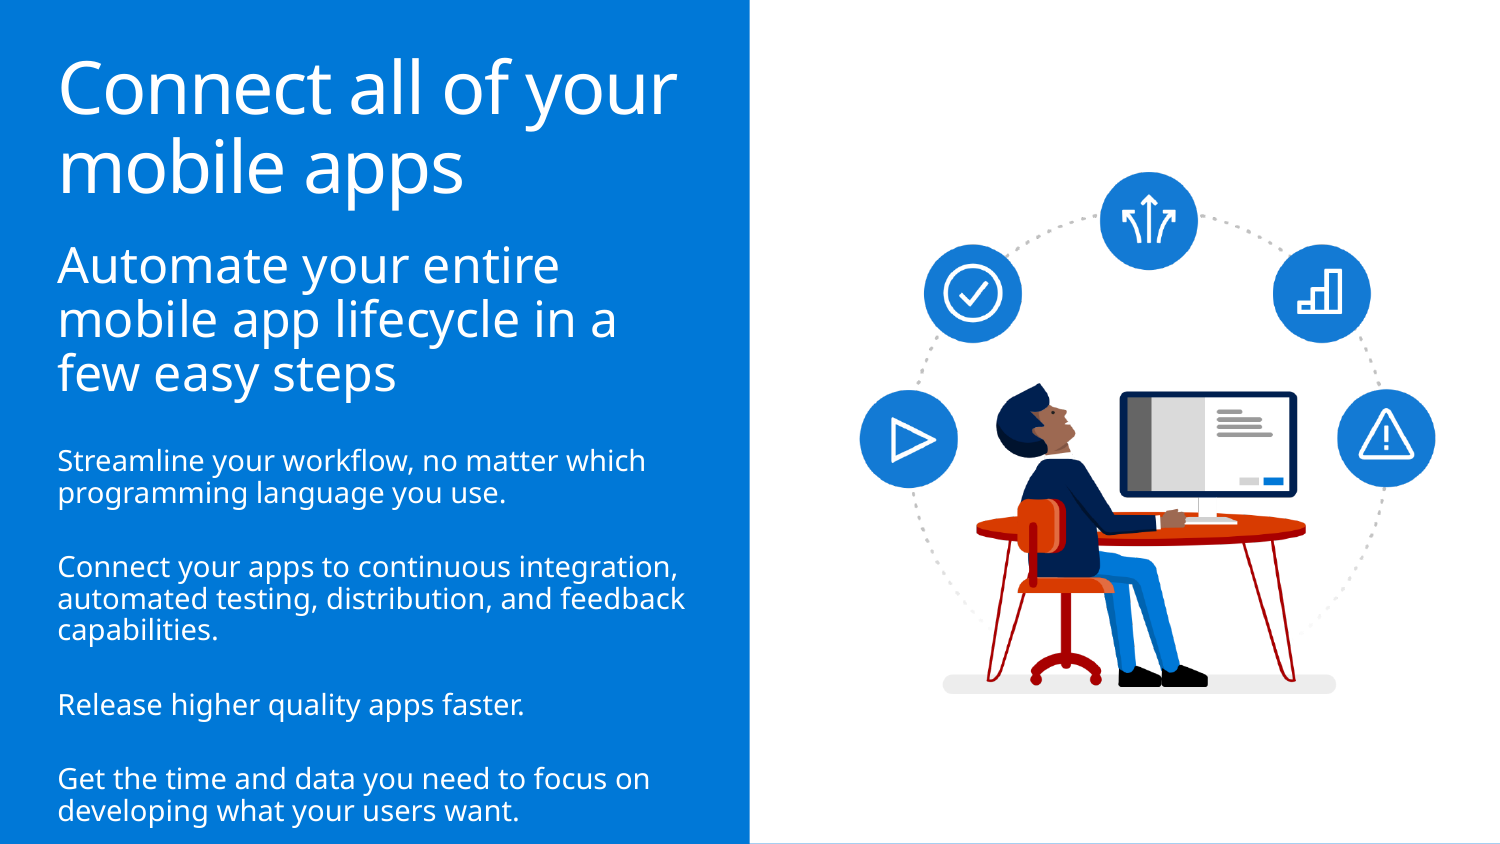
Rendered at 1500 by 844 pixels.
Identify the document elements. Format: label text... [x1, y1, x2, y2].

title Connect all of your mobile apps [33, 35, 705, 147]
list Automate your entire mobile app lifecycle in a few easy steps Streamline your workflow, no matter which programming language you use. Connect your apps to continuous integration, automated testing, distribution, and feedback capabilities. Release higher quality apps faster. Get the time and data you need to focus on developing what your users want. [33, 224, 733, 844]
text_box [749, 0, 1500, 844]
picture [858, 169, 1437, 695]
